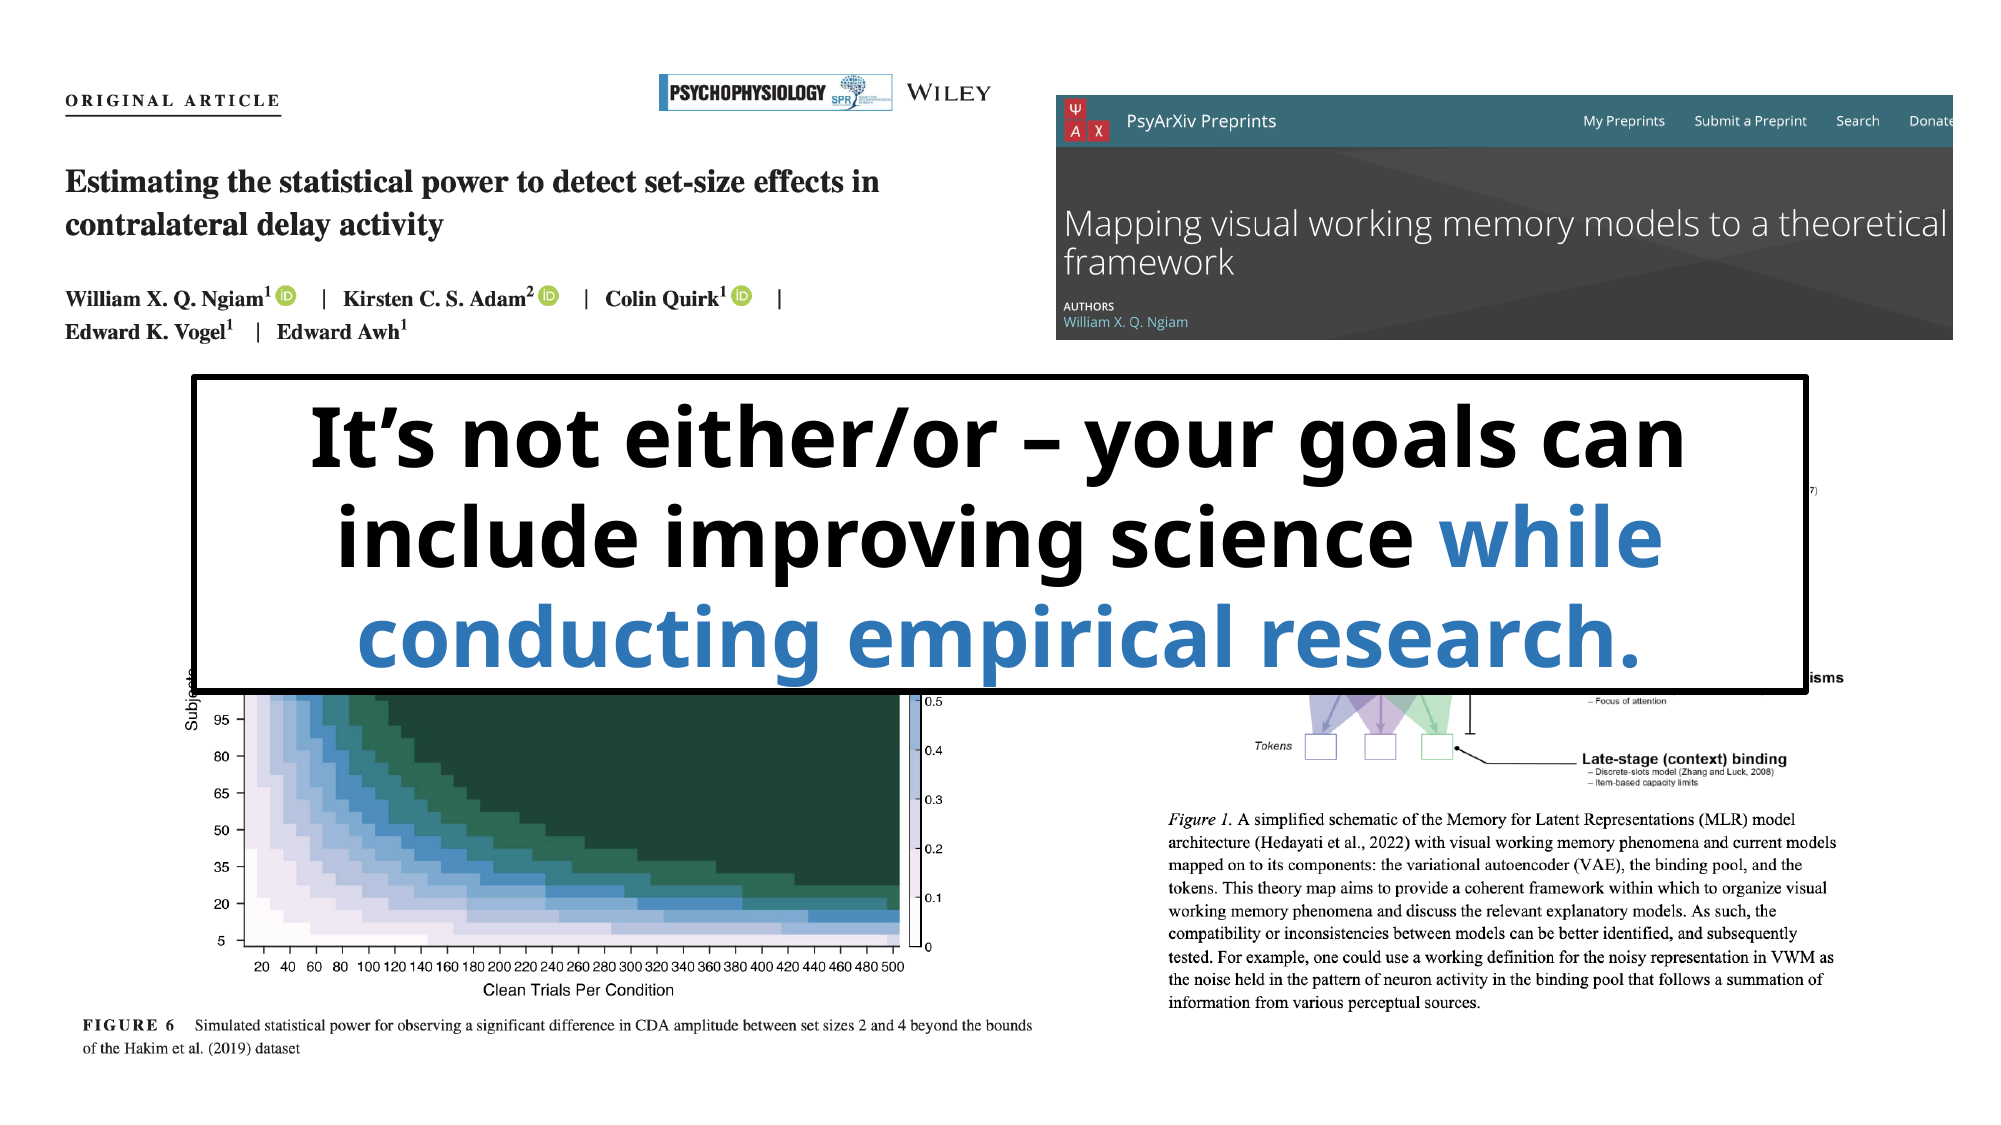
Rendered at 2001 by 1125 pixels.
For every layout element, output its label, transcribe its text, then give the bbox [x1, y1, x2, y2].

picture [53, 413, 1051, 1086]
picture [1056, 95, 1953, 340]
text_box It’s not either/or – your goals can include improving science while conducting empirical research. [194, 376, 1806, 692]
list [53, 72, 1003, 363]
picture [1142, 396, 1867, 1030]
